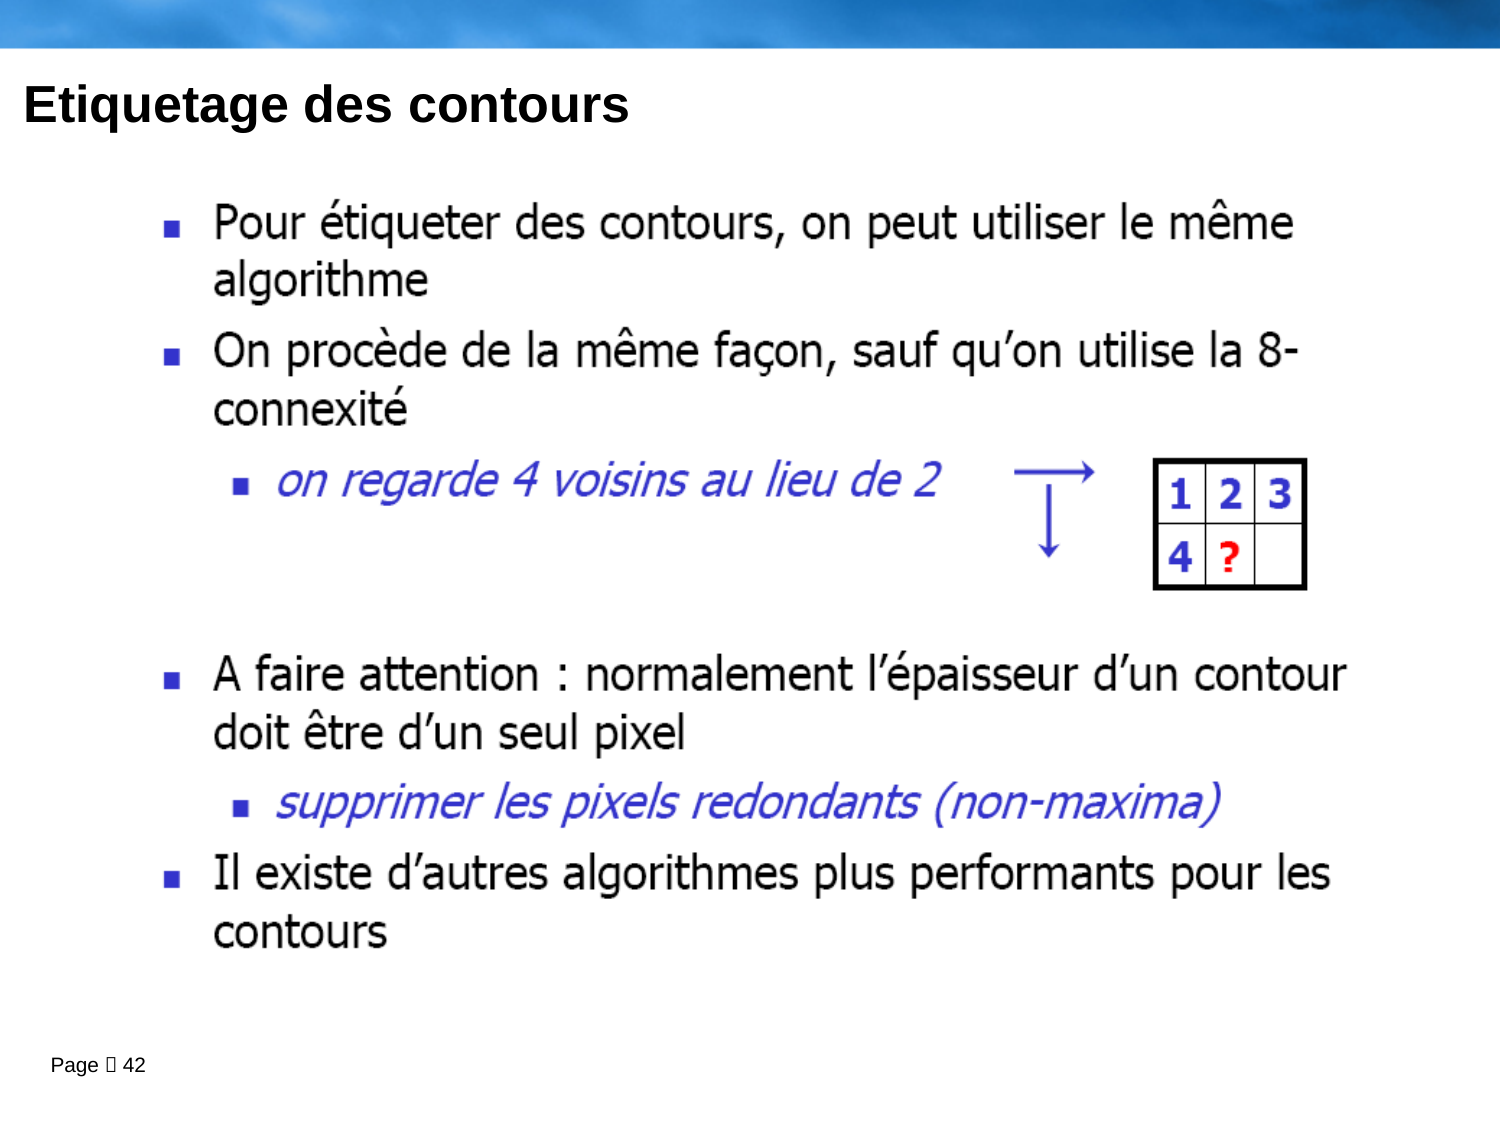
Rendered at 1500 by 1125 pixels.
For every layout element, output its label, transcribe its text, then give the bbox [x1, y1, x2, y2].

title Etiquetage des contours [23, 70, 1374, 151]
picture [0, 0, 1500, 1125]
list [81, 187, 1410, 956]
